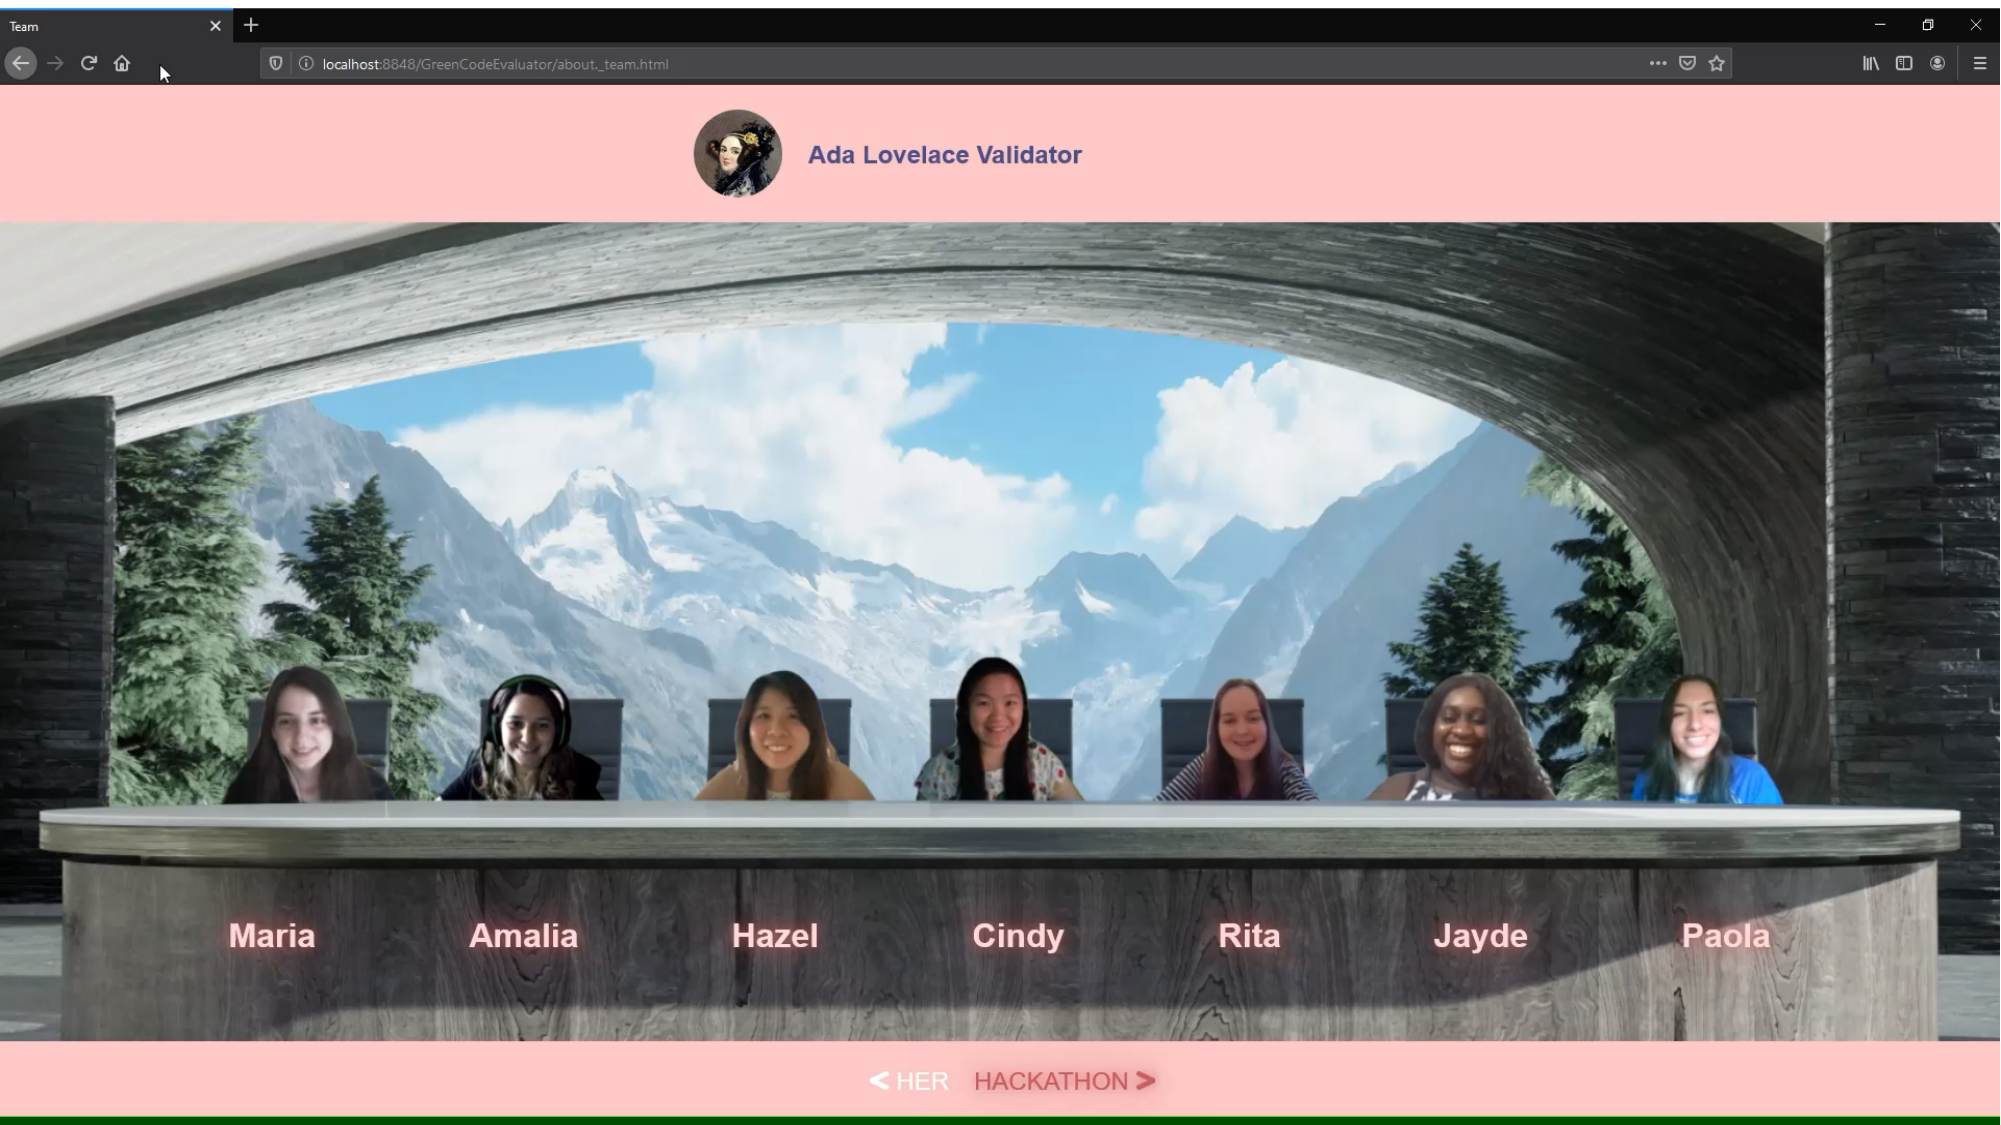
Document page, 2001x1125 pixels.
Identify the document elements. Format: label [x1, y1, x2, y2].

text_box [0, 0, 2000, 1125]
